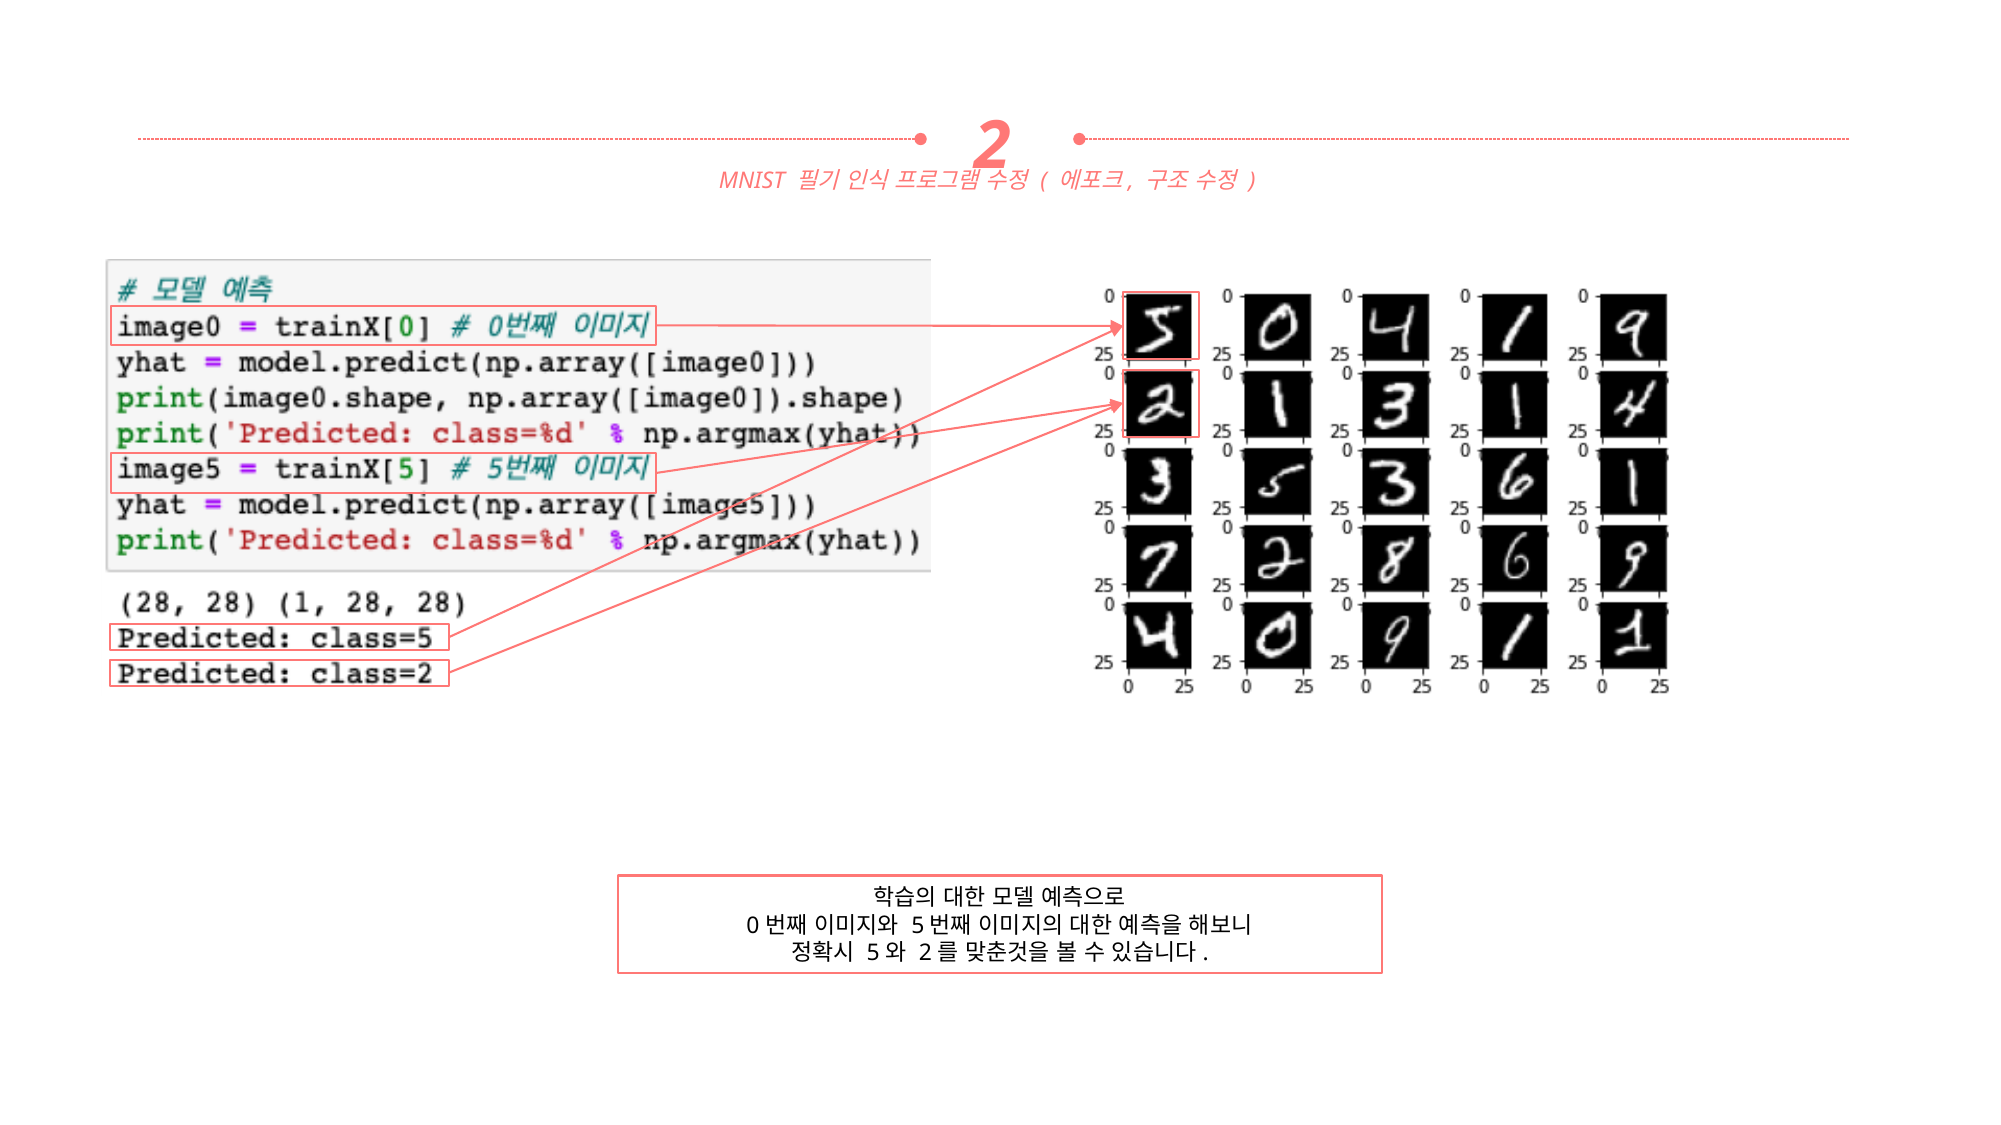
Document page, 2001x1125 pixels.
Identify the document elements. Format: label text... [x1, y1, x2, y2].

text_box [448, 402, 1124, 673]
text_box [448, 325, 1124, 402]
picture [100, 259, 931, 696]
text_box MNIST 필기 인식 프로그램 수정 ( 에포크, 구조 수정 ) [125, 157, 1850, 201]
text_box 학습의 대한 모델 예측으로 0번째 이미지와 5번째 이미지의 대한 예측을 해보니 정확시 5와 2를 맞춘것을 볼 수 있습니다. [617, 875, 1383, 973]
picture [1083, 279, 1681, 707]
text_box 2 [606, 54, 1380, 157]
